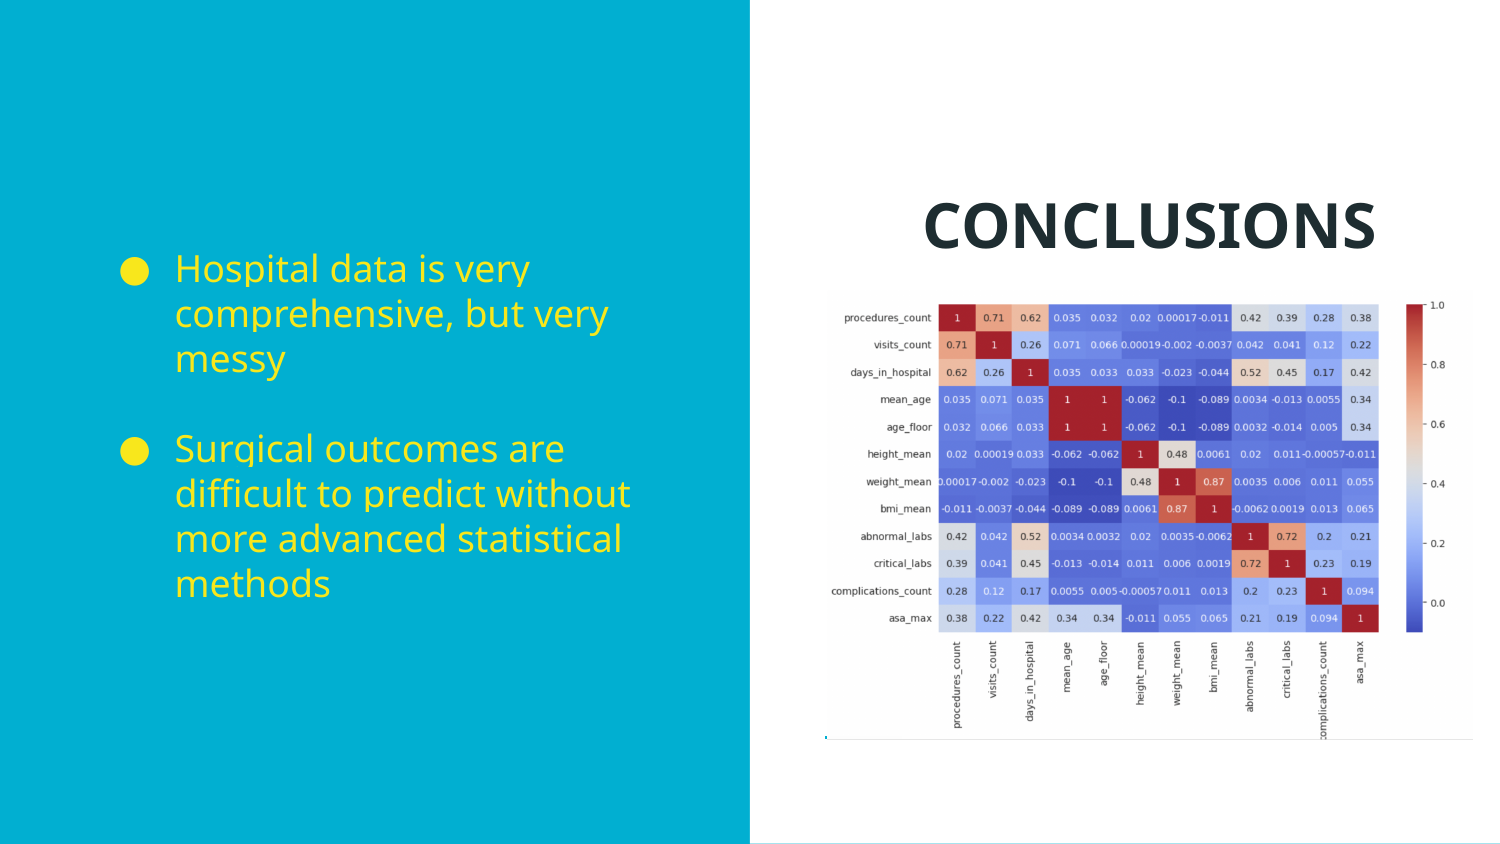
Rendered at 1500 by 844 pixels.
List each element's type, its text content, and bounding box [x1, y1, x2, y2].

picture [827, 290, 1473, 741]
text_box CONCLUSIONS [889, 170, 1410, 289]
text_box Hospital data is very comprehensive, but very messy Surgical outcomes are difficult to predict without more advanced statistical methods [84, 229, 690, 633]
